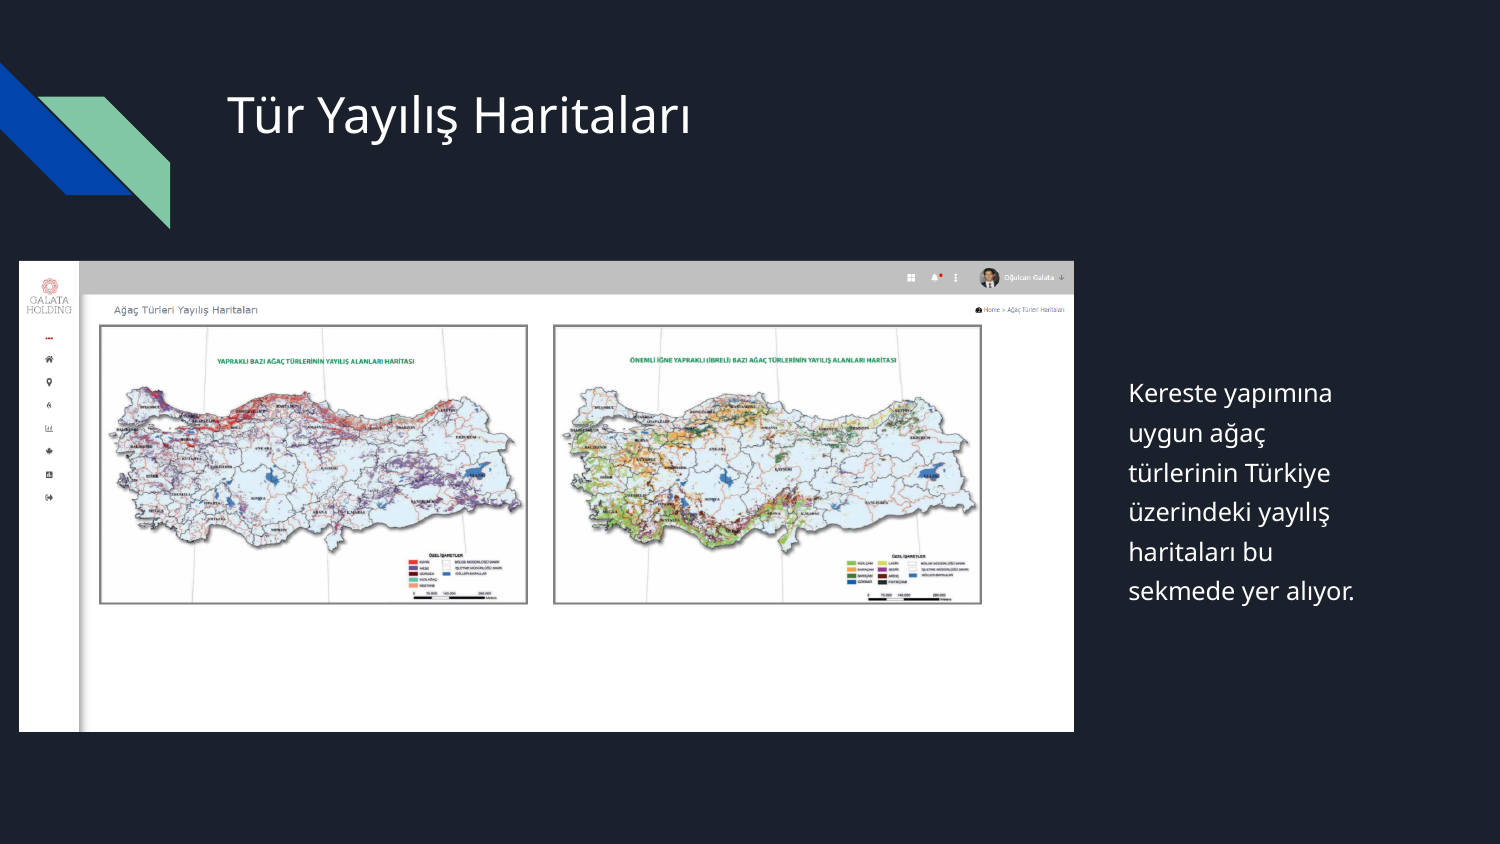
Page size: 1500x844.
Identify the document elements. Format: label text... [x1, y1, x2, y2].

title Tür Yayılış Haritaları [212, 64, 1368, 215]
list Kereste yapımına uygun ağaç türlerinin Türkiye üzerindeki yayılış haritaları bu sekmede yer alıyor. [1113, 355, 1382, 637]
picture [19, 260, 1074, 732]
